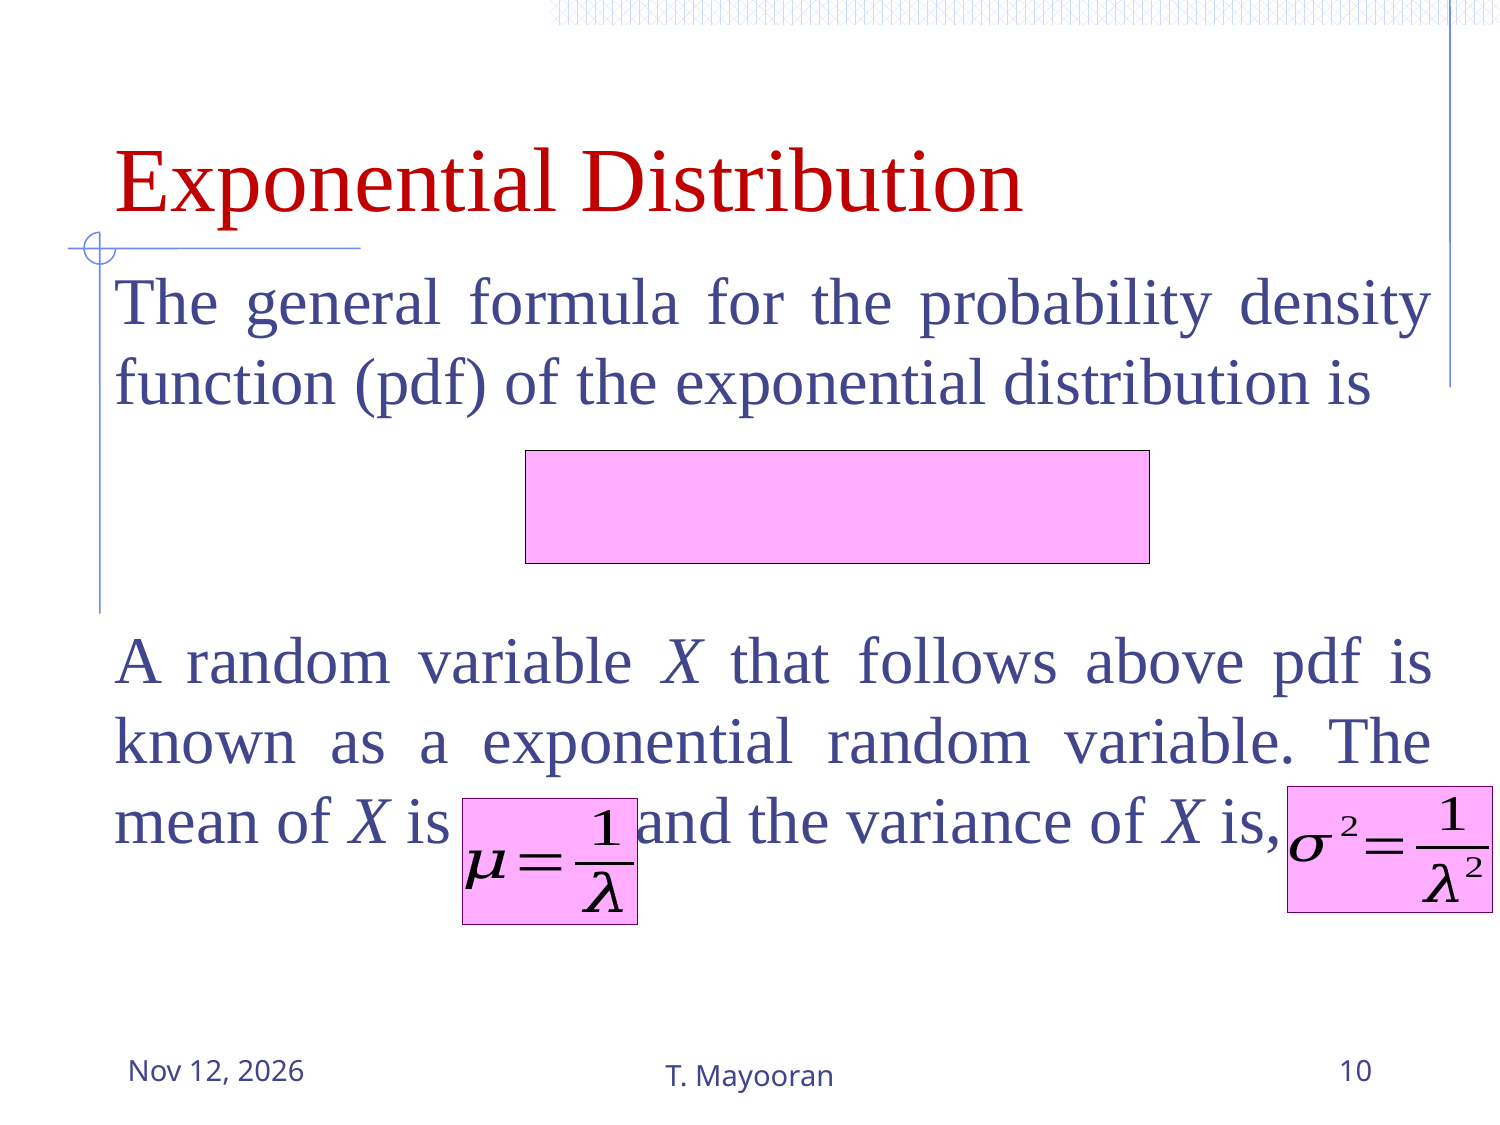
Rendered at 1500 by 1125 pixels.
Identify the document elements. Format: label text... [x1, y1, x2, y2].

slide_number 9-Apr-23 [112, 1024, 426, 1101]
footer T. Mayooran [512, 1024, 988, 1101]
title Exponential Distribution [99, 50, 1375, 238]
slide_number 10 [1074, 1024, 1388, 1101]
list The general formula for the probability density function (pdf) of the exponential distribution is A random variable X that follows above pdf is known as a exponential random variable. The mean of X is and the variance of X is, [99, 249, 1450, 925]
